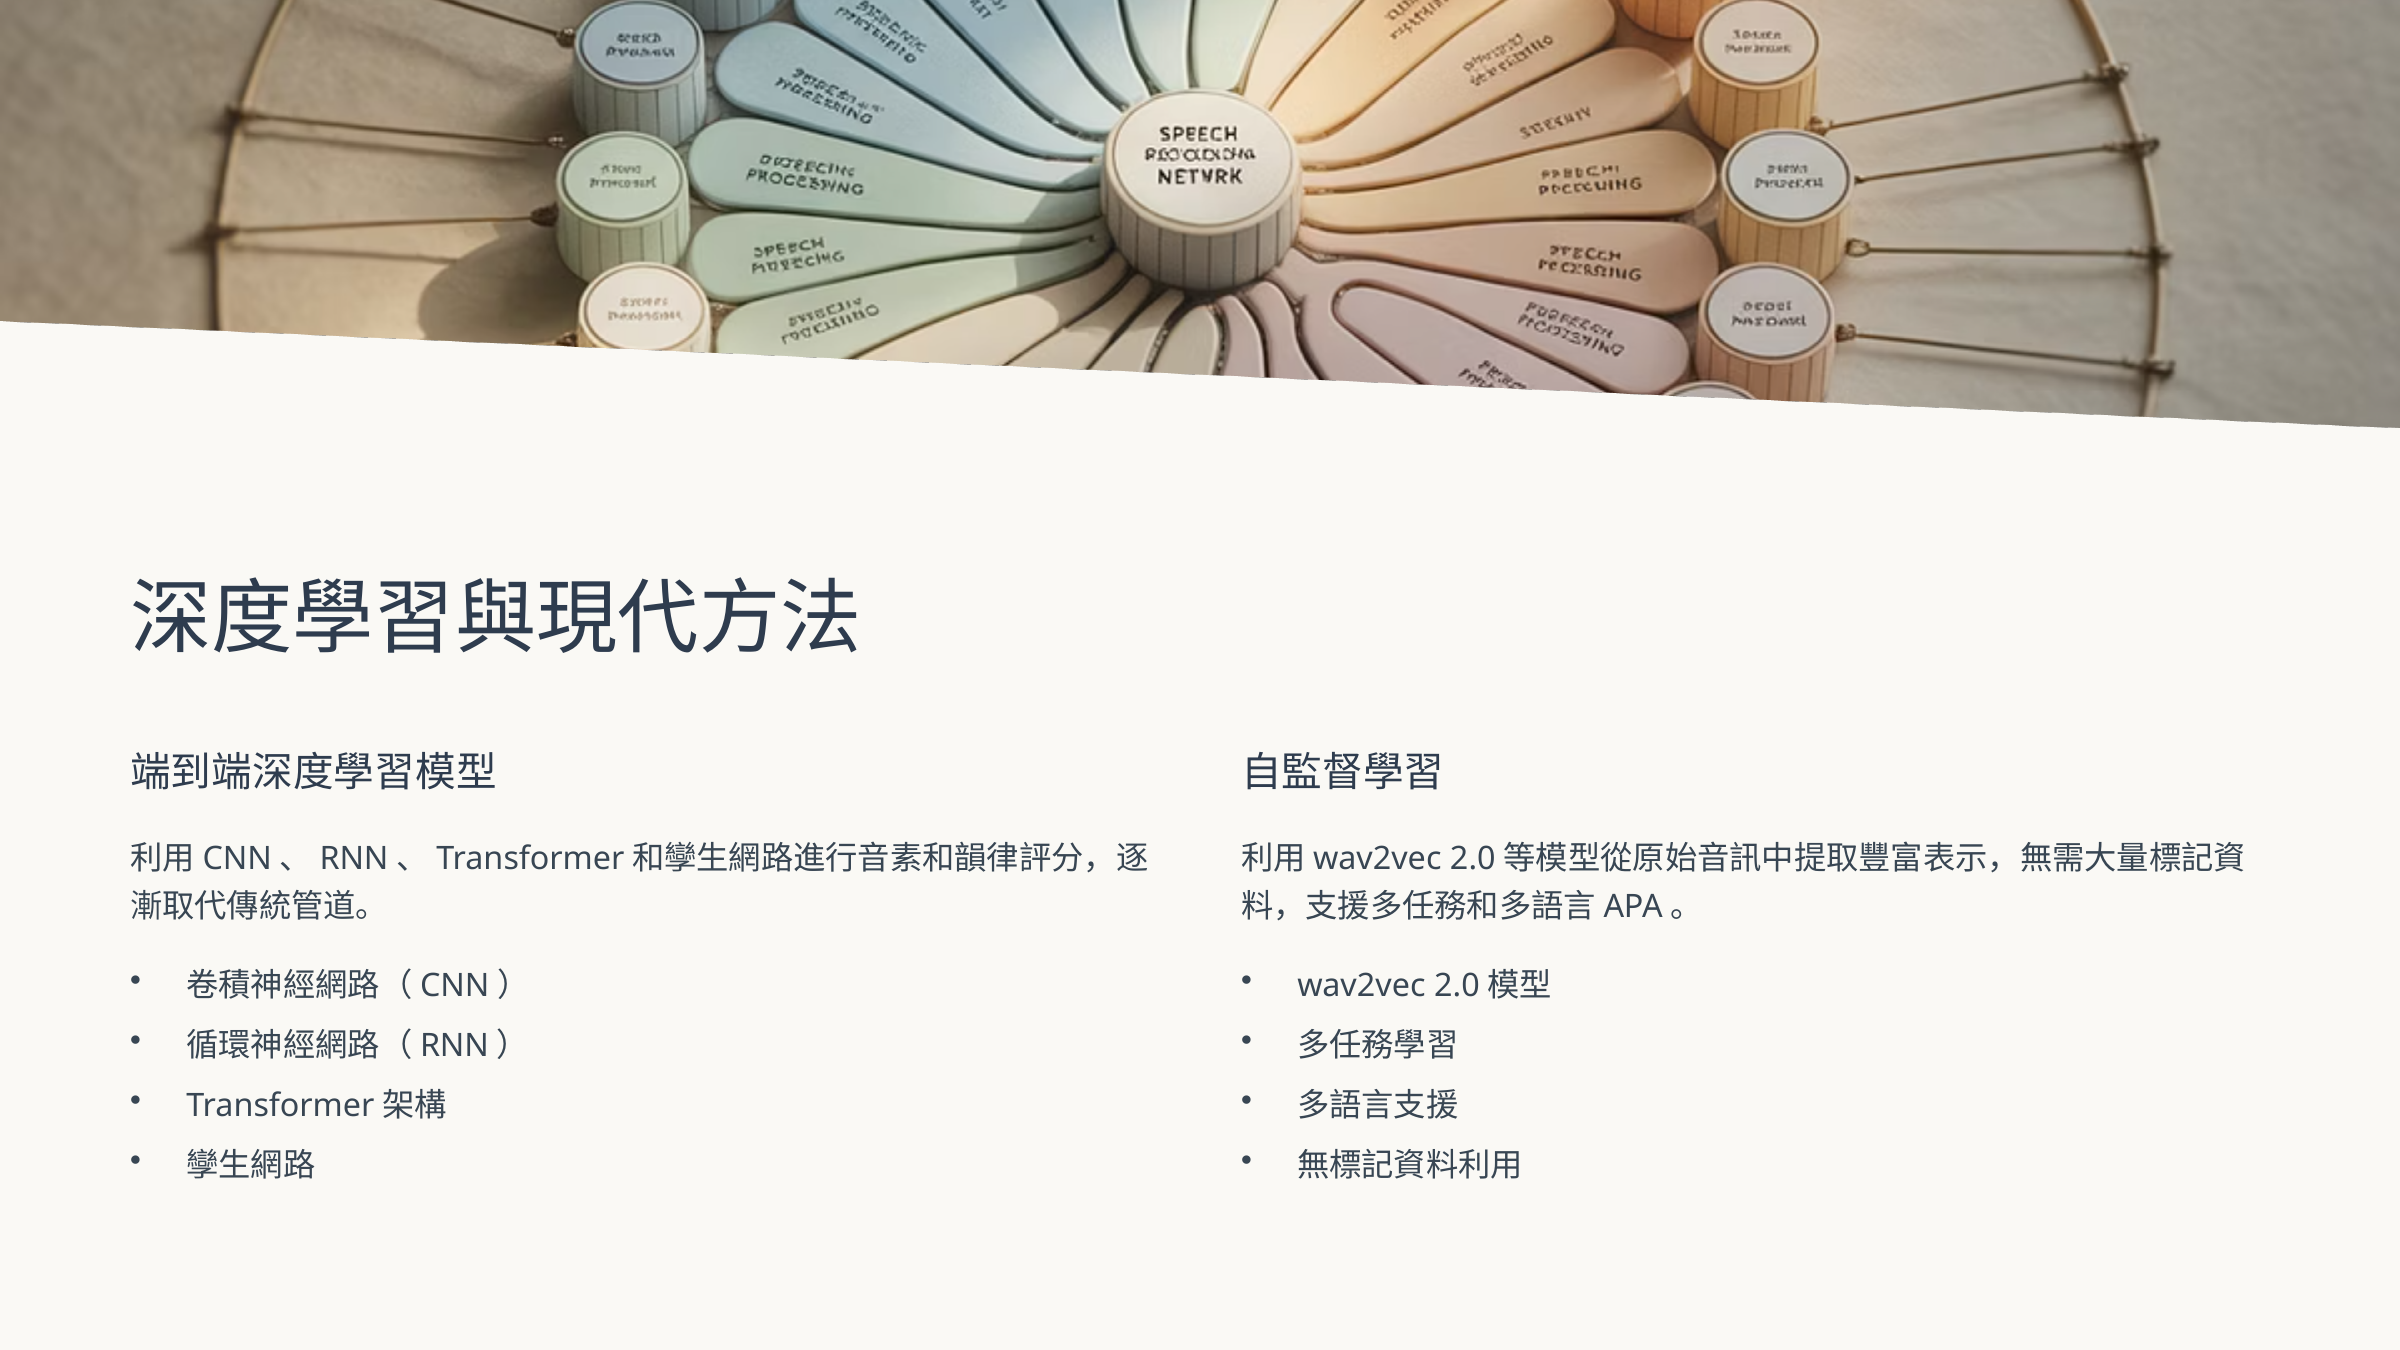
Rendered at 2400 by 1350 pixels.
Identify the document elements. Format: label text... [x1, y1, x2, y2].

text_box 孿生網路 [130, 1135, 1161, 1185]
text_box 多任務學習 [1240, 1014, 2272, 1064]
text_box 深度學習與現代方法 [130, 561, 945, 663]
text_box 無標記資料利用 [1240, 1135, 2272, 1185]
text_box 卷積神經網路（CNN） [130, 954, 1161, 1004]
text_box 端到端深度學習模型 [130, 744, 538, 796]
text_box 自監督學習 [1240, 744, 1648, 796]
text_box 多語言支援 [1240, 1075, 2272, 1124]
picture [0, 0, 2400, 428]
text_box 循環神經網路（RNN） [130, 1014, 1161, 1064]
text_box wav2vec 2.0模型 [1240, 954, 2272, 1004]
text_box 利用wav2vec 2.0等模型從原始音訊中提取豐富表示，無需大量標記資料，支援多任務和多語言APA。 [1240, 827, 2272, 926]
text_box Transformer架構 [130, 1075, 1161, 1124]
text_box 利用CNN、RNN、Transformer和孿生網路進行音素和韻律評分，逐漸取代傳統管道。 [130, 827, 1161, 926]
